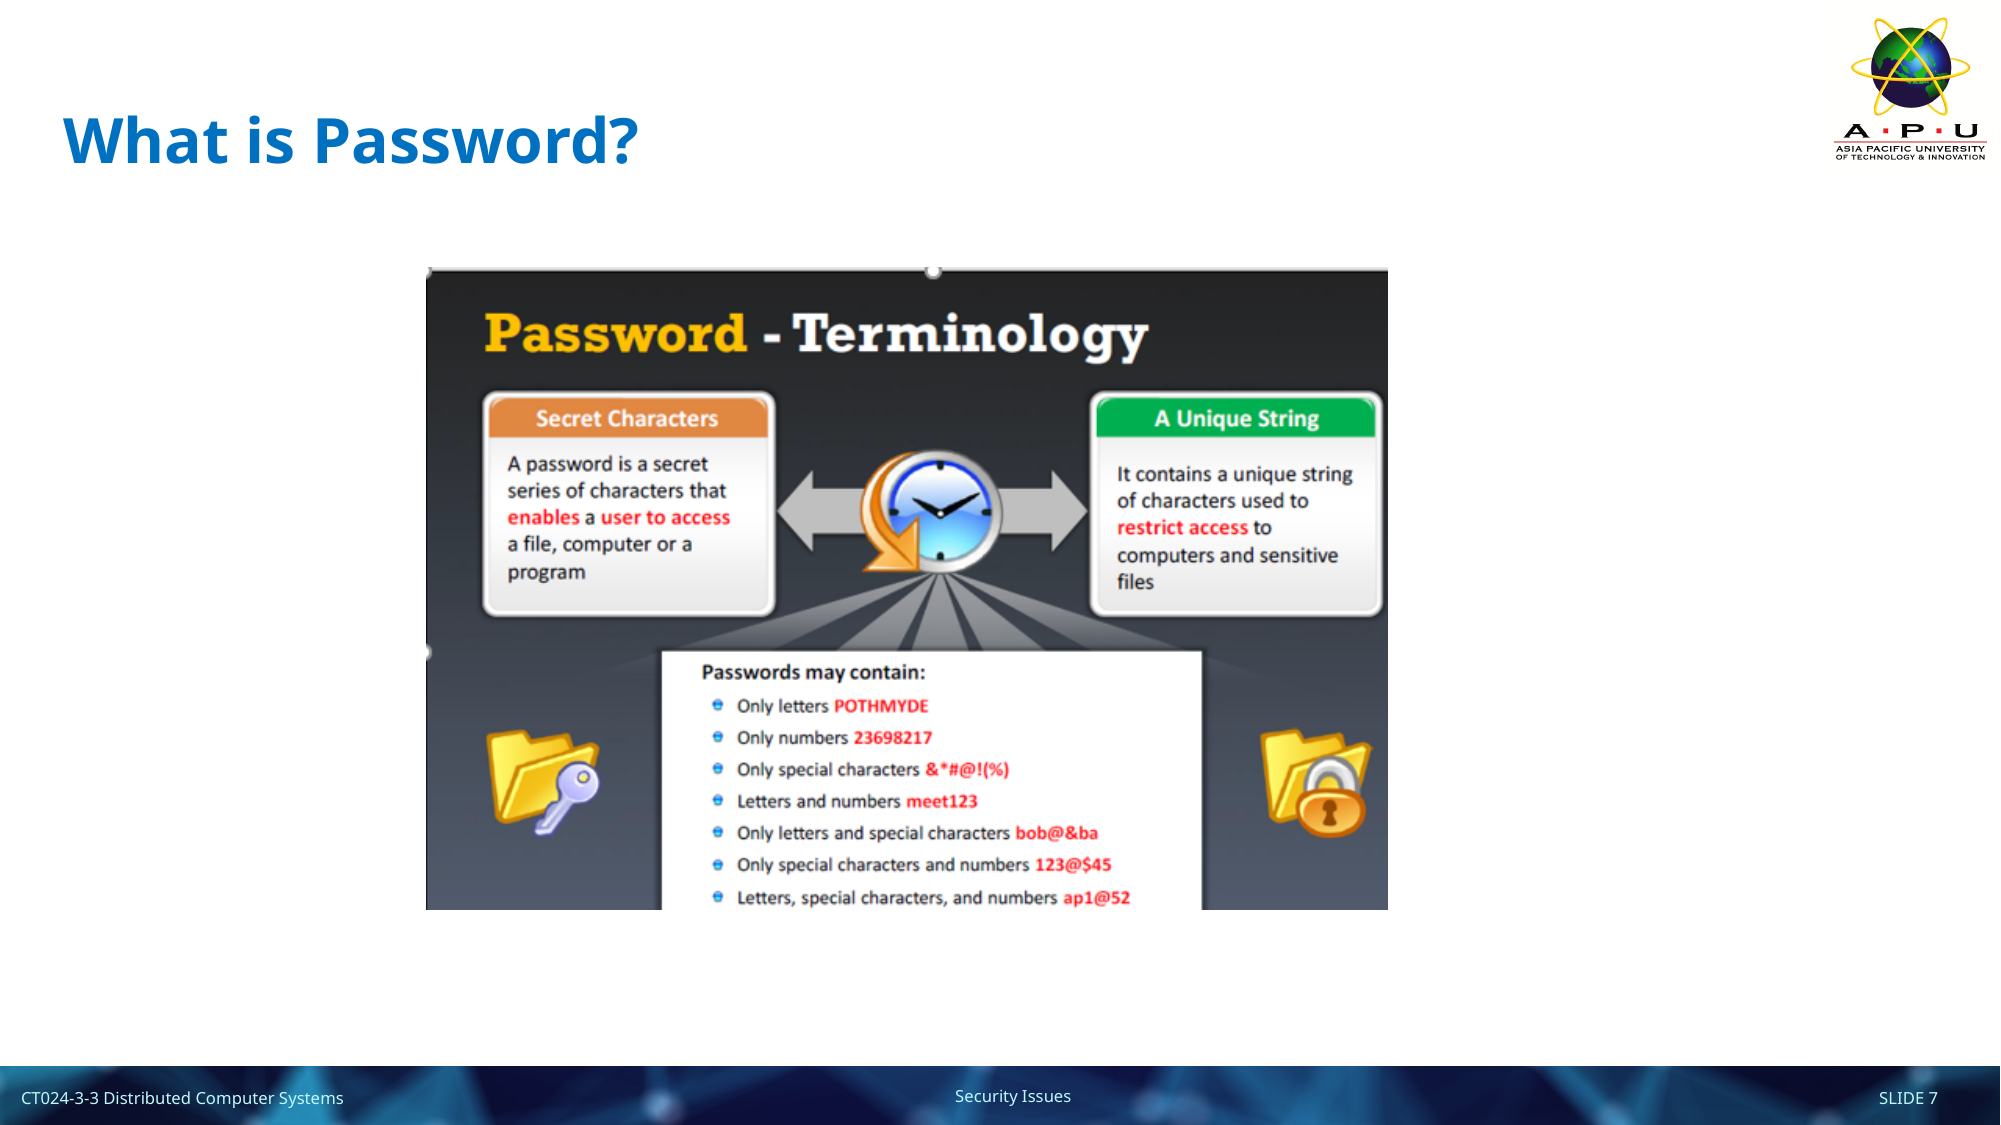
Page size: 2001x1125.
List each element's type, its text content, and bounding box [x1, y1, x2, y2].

picture [0, 1066, 2000, 1125]
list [426, 267, 1388, 910]
picture [1822, 0, 2000, 178]
title What is Password? [48, 45, 1764, 233]
